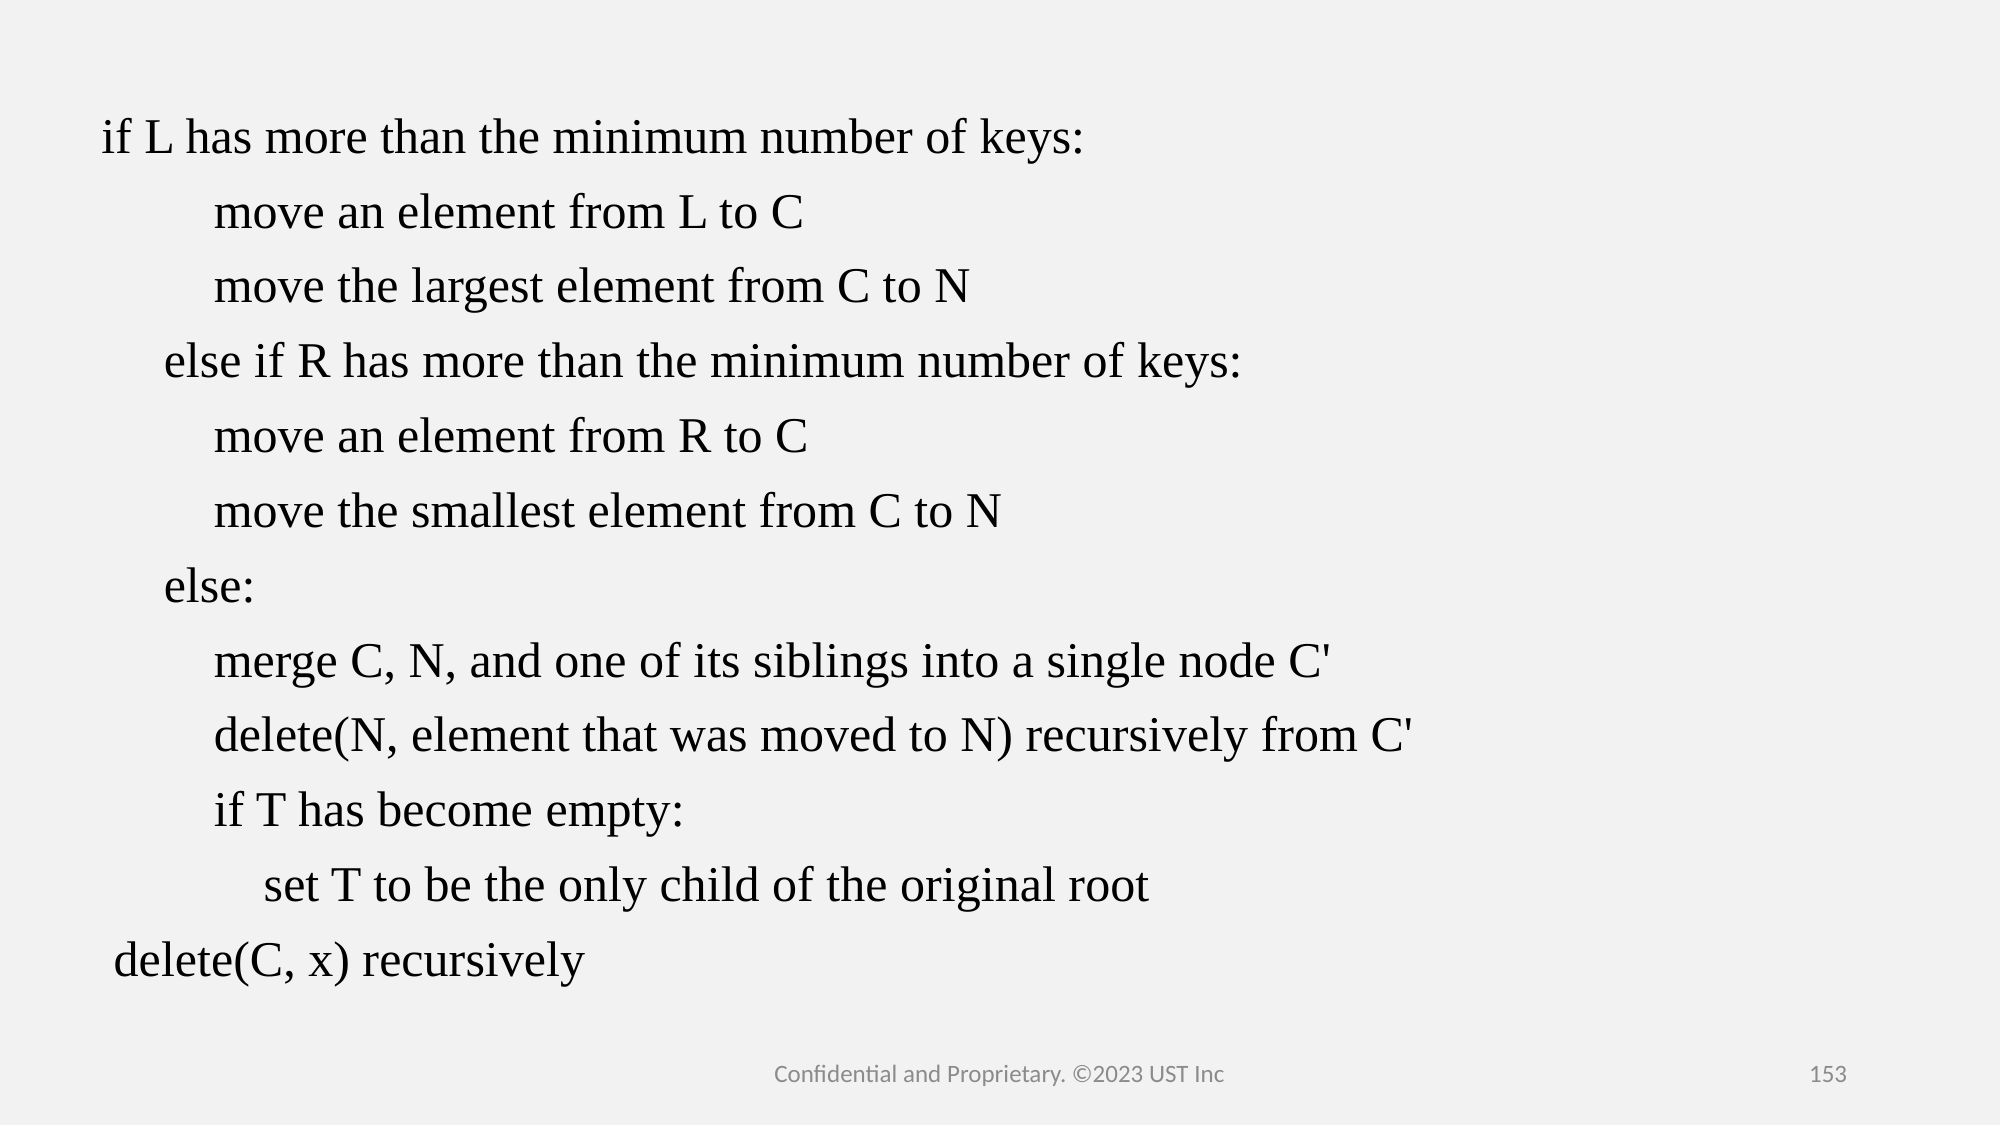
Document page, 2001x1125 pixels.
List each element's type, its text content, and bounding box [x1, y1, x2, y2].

footer Confidential and Proprietary. ©2023 UST Inc [662, 1042, 1338, 1103]
list if L has more than the minimum number of keys: move an element from L to C move the largest element from C to N else if R has more than the minimum number of keys: move an element from R to C move the smallest element from C to N else: merge C, N, and one of its siblings into a single node C' delete(N, element that was moved to N) recursively from C' if T has become empty: set T to be the only child of the original root delete(C, x) recursively [0, 102, 1853, 1022]
slide_number 153 [1412, 1042, 1863, 1103]
